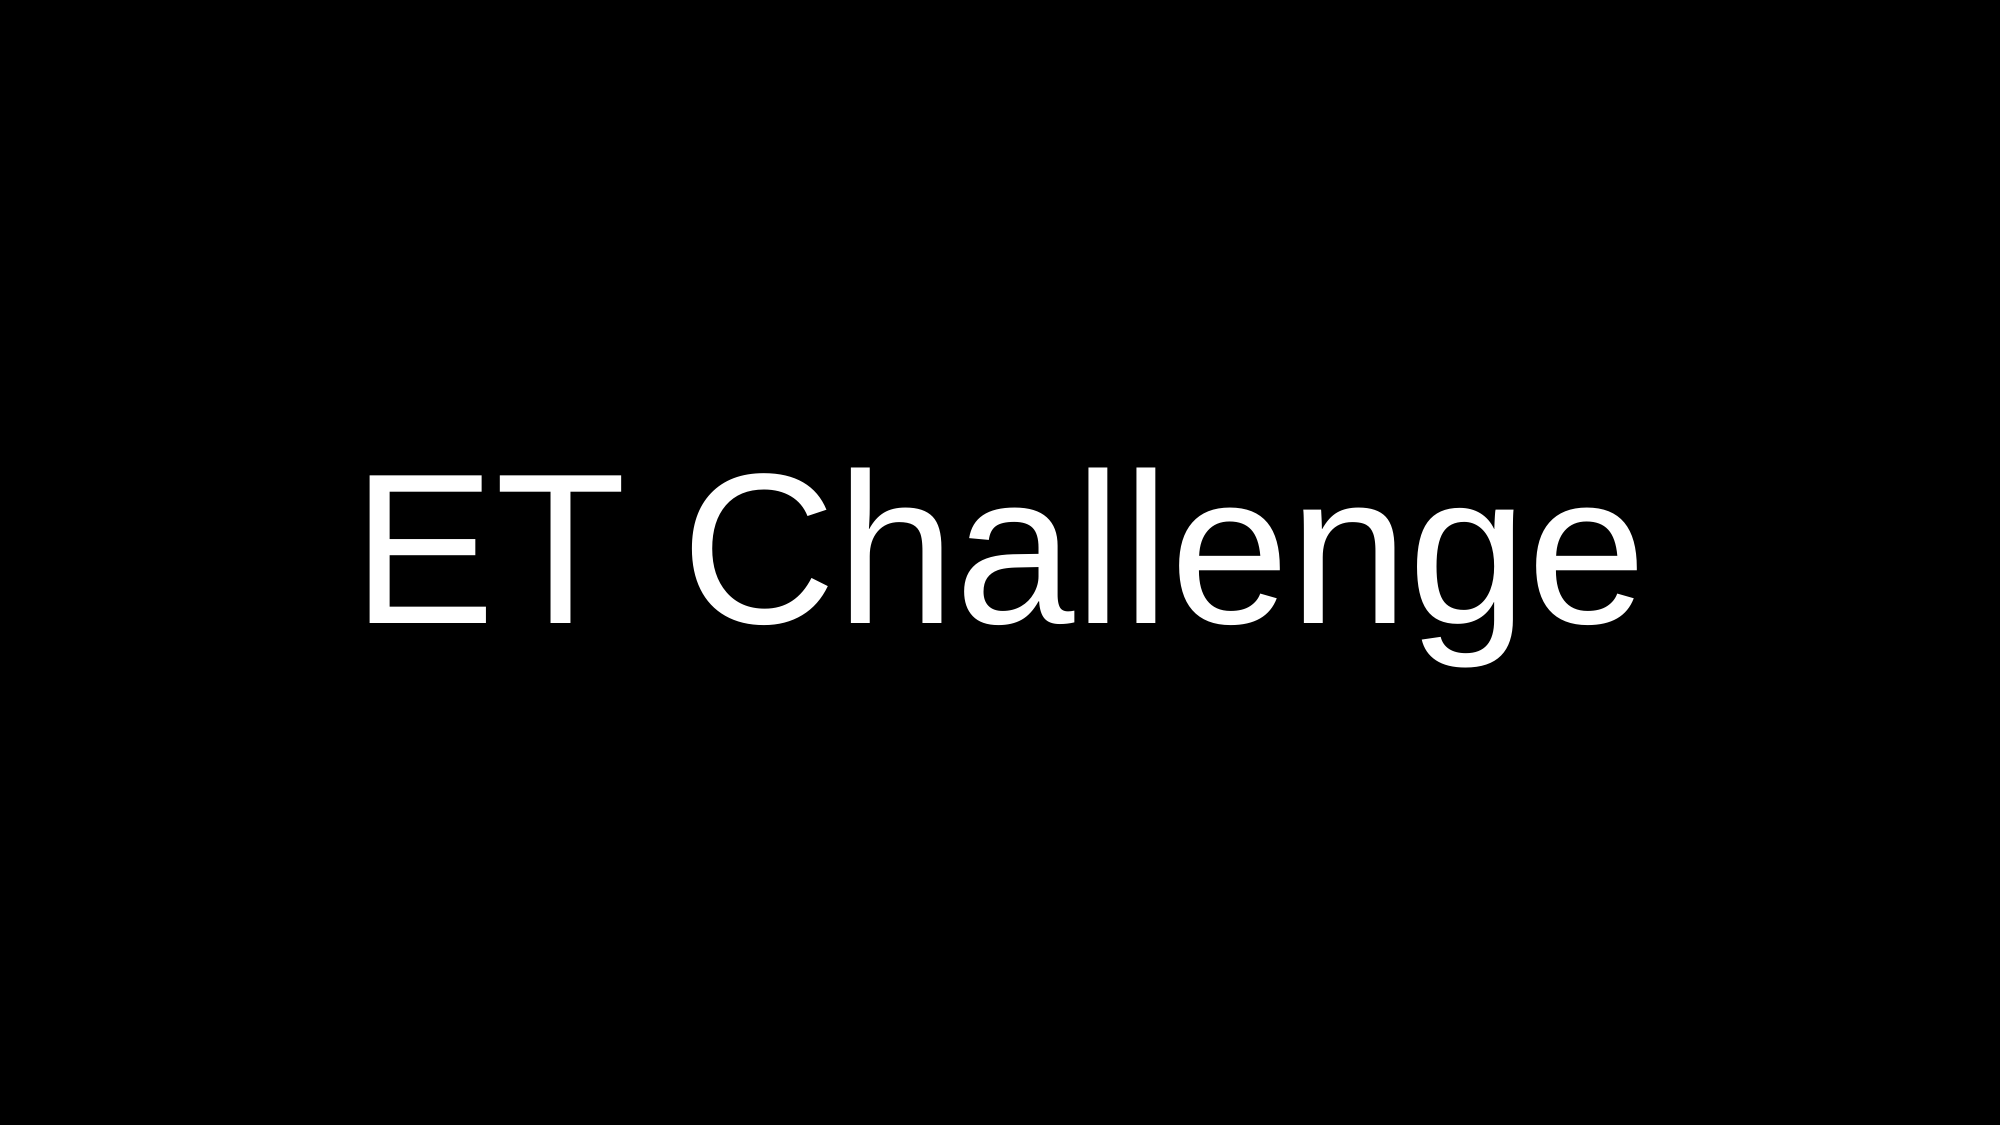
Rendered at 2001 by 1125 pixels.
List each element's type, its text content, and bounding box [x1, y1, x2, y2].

title ET Challenge [249, 447, 1750, 678]
